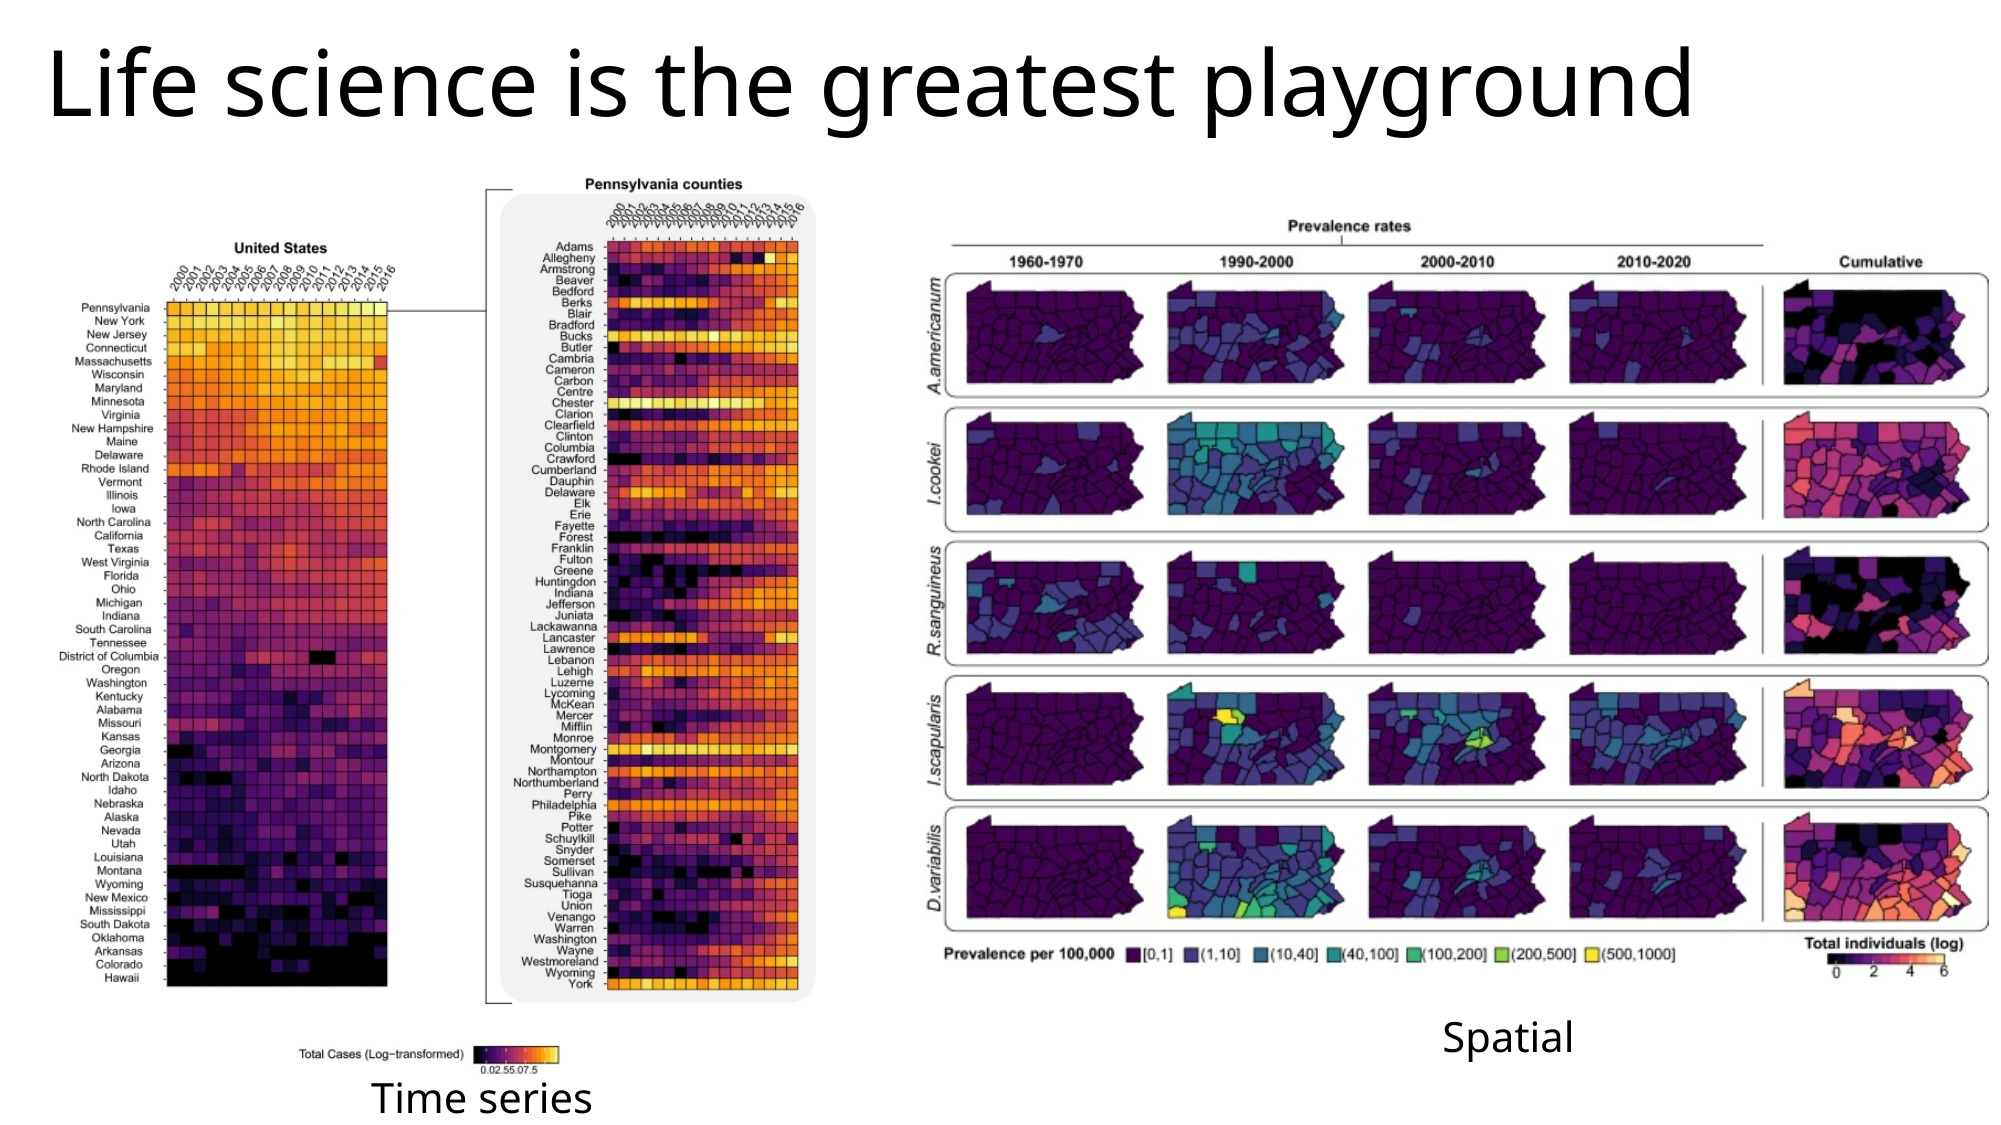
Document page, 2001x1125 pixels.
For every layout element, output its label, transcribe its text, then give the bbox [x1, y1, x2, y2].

picture [925, 217, 1989, 983]
picture [59, 176, 816, 1077]
text_box Time series [356, 1064, 958, 1125]
text_box Spatial [1427, 1003, 2000, 1069]
title Life science is the greatest playground [30, 0, 1756, 196]
